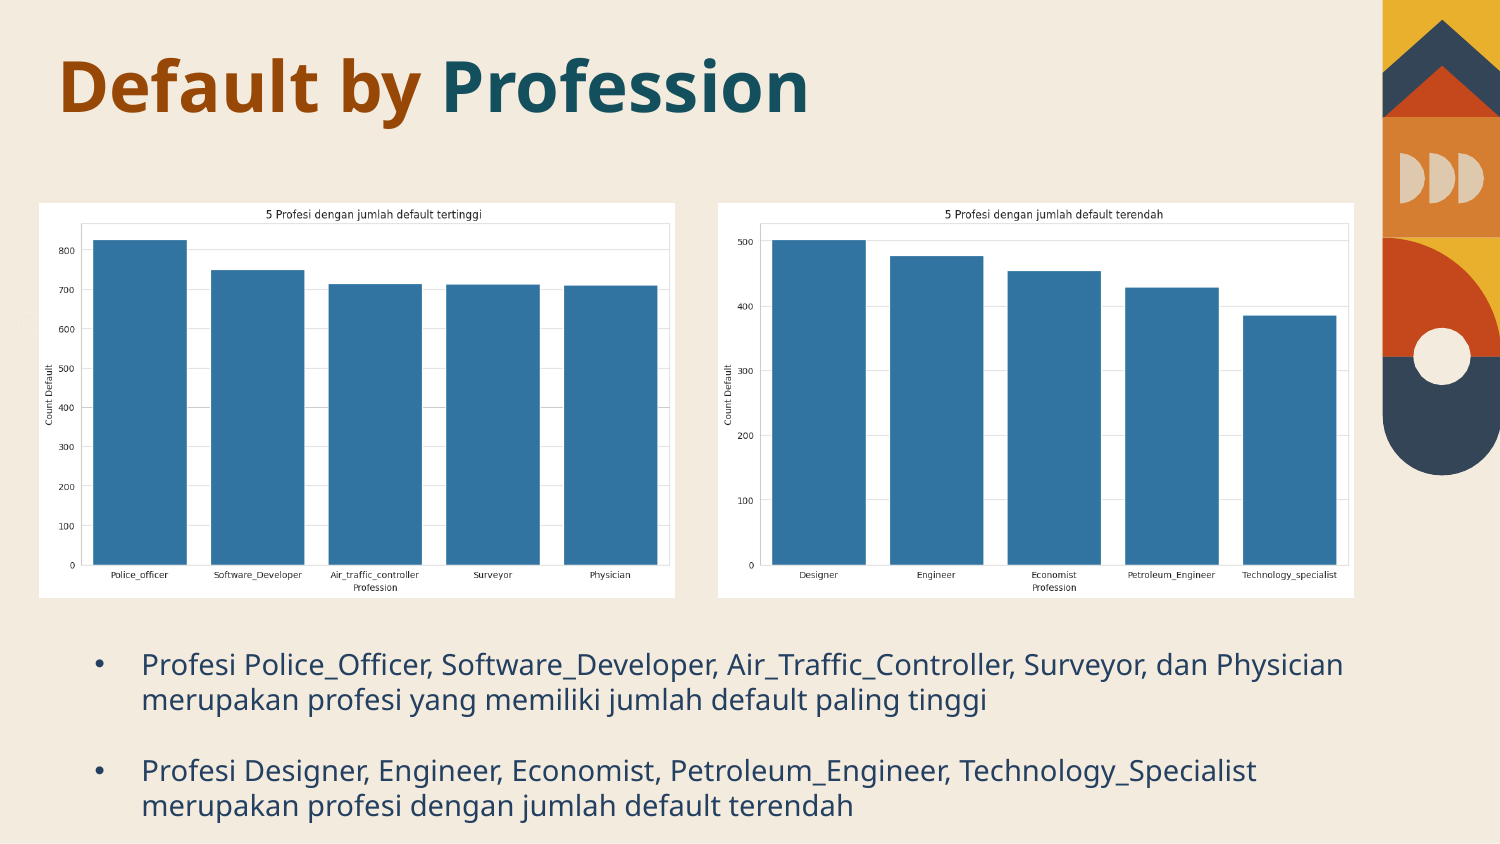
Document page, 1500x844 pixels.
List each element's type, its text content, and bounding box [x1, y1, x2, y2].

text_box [1382, 0, 1500, 476]
picture [717, 203, 1354, 599]
title Default by Profession [55, 39, 1089, 183]
text_box Profesi Police_Officer, Software_Developer, Air_Traffic_Controller, Surveyor, dan Physician merupakan profesi yang memiliki jumlah default paling tinggi Profesi Designer, Engineer, Economist, Petroleum_Engineer, Technology_Specialist merupakan profesi dengan jumlah default terendah [94, 645, 1414, 823]
picture [17, 203, 675, 599]
